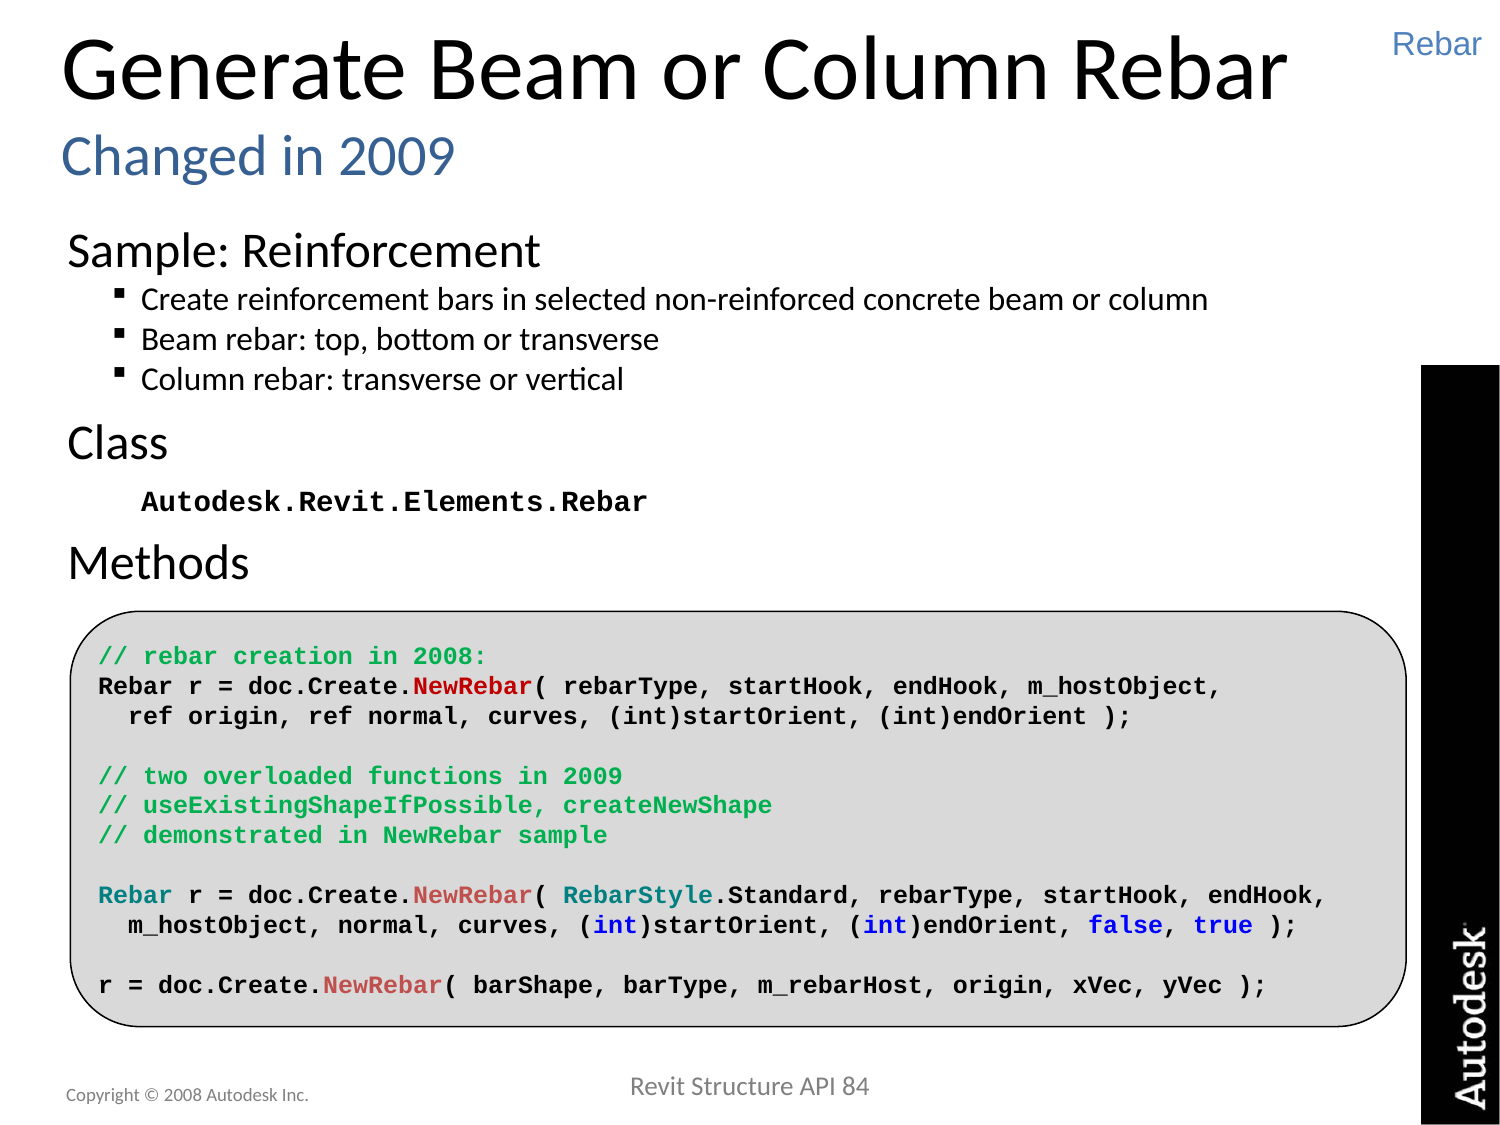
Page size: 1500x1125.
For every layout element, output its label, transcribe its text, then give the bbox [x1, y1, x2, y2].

title Generate Beam or Column Rebar Changed in 2009 [46, 0, 1495, 188]
text_box Rebar [1151, 22, 1483, 63]
text_box // rebar creation in 2008: Rebar r = doc.Create.NewRebar( rebarType, startHook, endHook, m_hostObject, ref origin, ref normal, curves, (int)startOrient, (int)endOrient ); // two overloaded functions in 2009 // useExistingShapeIfPossible, createNewShape // demonstrated in NewRebar sample Rebar r = doc.Create.NewRebar( RebarStyle.Standard, rebarType, startHook, endHook, m_hostObject, normal, curves, (int)startOrient, (int)endOrient, false, true ); r = doc.Create.NewRebar( barShape, barType, m_rebarHost, origin, xVec, yVec ); [70, 611, 1407, 1027]
list Sample: Reinforcement Create reinforcement bars in selected non-reinforced concrete beam or column Beam rebar: top, bottom or transverse Column rebar: transverse or vertical Class Autodesk.Revit.Elements.Rebar Methods [52, 209, 1459, 633]
picture [1420, 365, 1500, 1125]
